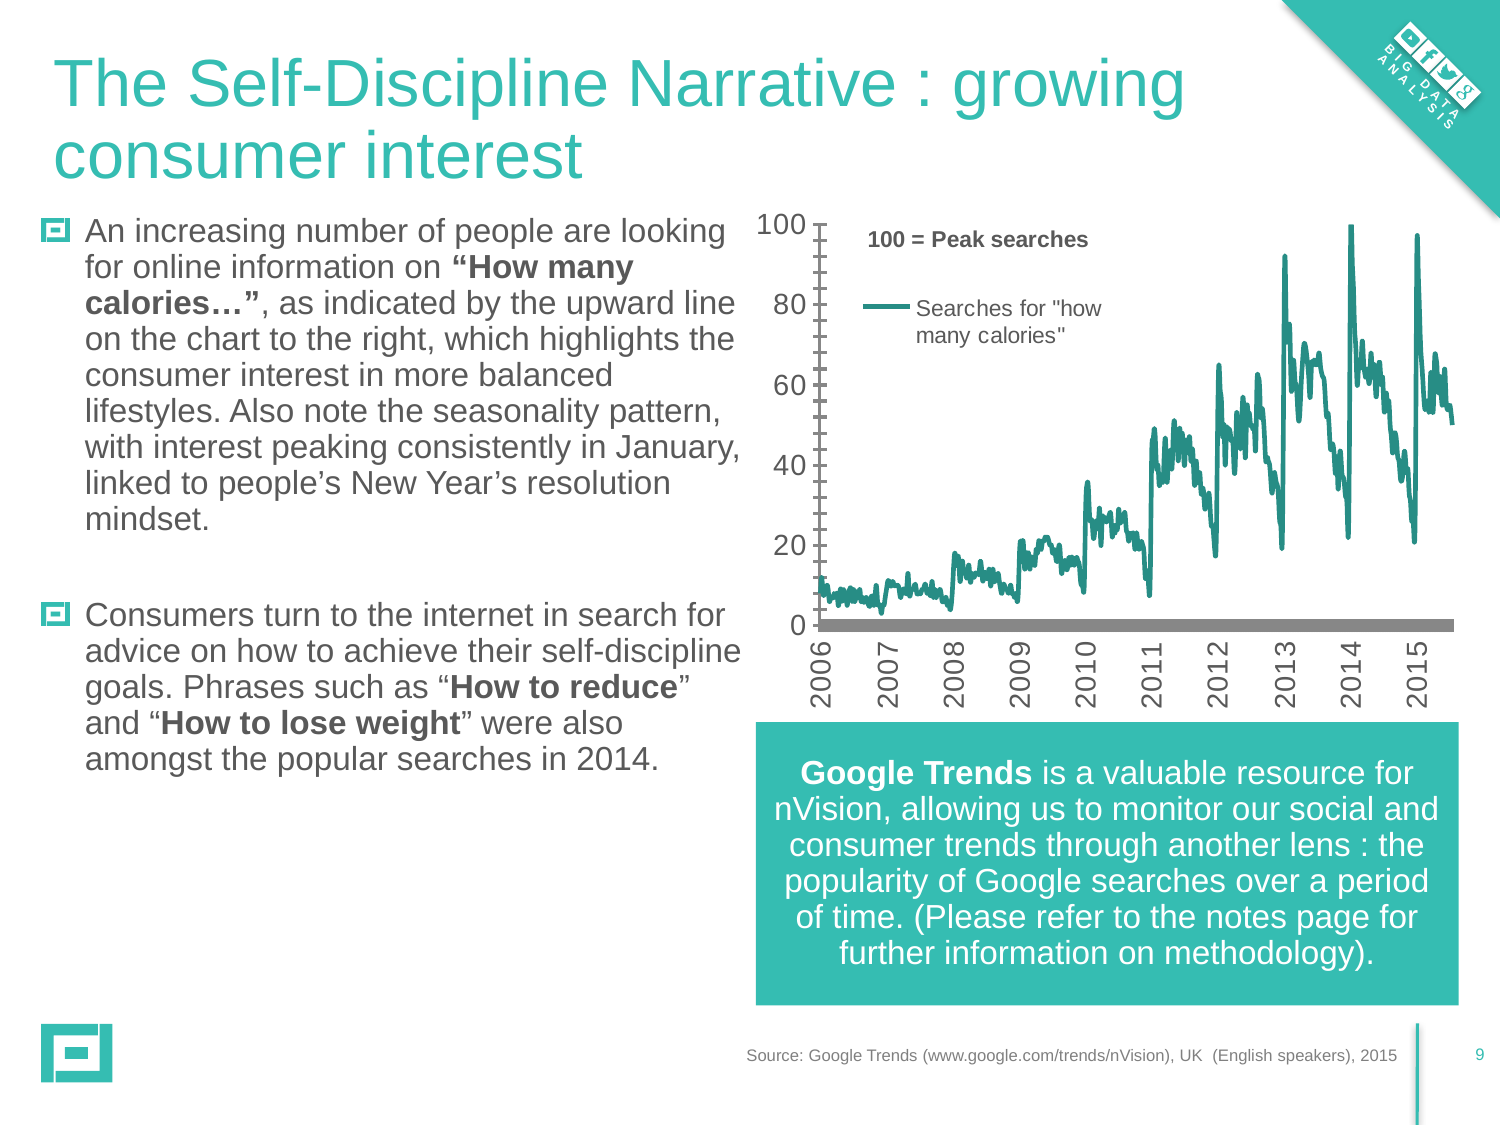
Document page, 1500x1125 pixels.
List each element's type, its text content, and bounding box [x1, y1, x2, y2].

text_box An increasing number of people are looking for online information on “How many calories…”, as indicated by the upward line on the chart to the right, which highlights the consumer interest in more balanced lifestyles. Also note the seasonality pattern, with interest peaking consistently in January, linked to people’s New Year’s resolution mindset. Consumers turn to the internet in search for advice on how to achieve their self-discipline goals. Phrases such as “How to reduce” and “How to lose weight” were also amongst the popular searches in 2014. [41, 214, 744, 782]
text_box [1281, 0, 1500, 219]
title The Self-Discipline Narrative : growing consumer interest [39, 41, 1276, 203]
text_box Google Trends is a valuable resource for nVision, allowing us to monitor our social and consumer trends through another lens : the popularity of Google searches over a period of time. (Please refer to the notes page for further information on methodology). [755, 722, 1459, 1006]
picture [41, 218, 70, 242]
picture [41, 602, 70, 626]
chart [755, 207, 1455, 717]
list Source: Google Trends (www.google.com/trends/nVision), UK (English speakers), 2015 [112, 1038, 1414, 1071]
